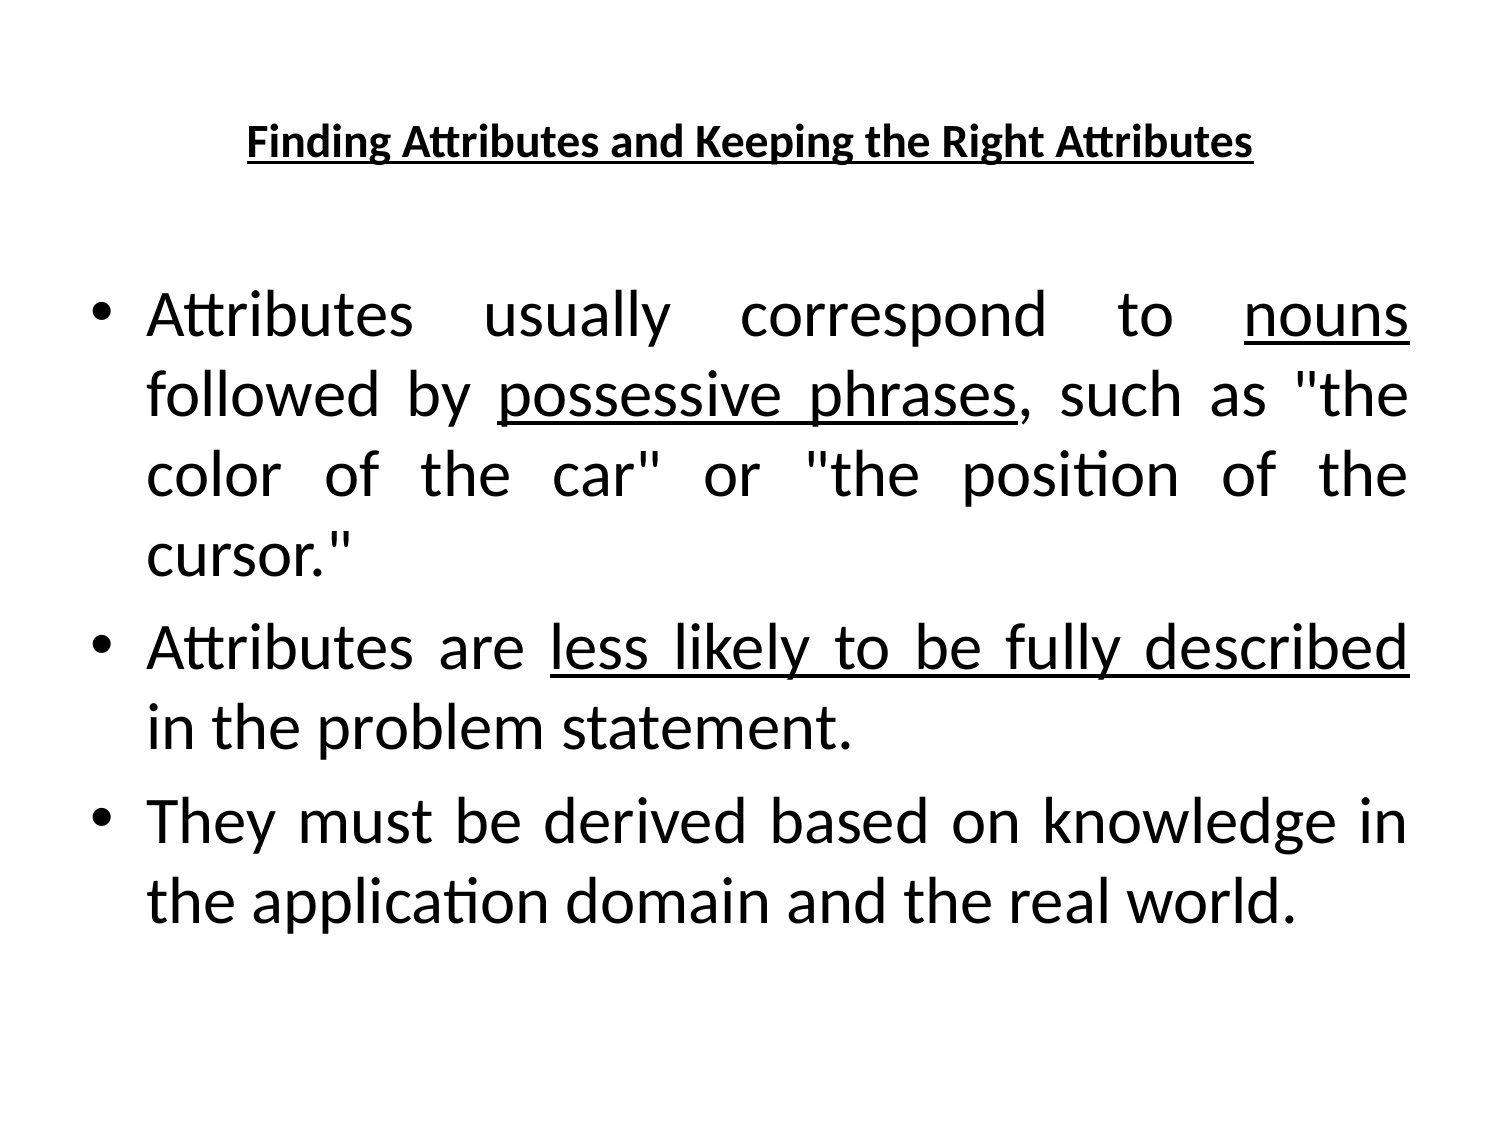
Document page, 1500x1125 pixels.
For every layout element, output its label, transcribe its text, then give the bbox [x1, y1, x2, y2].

list Attributes usually correspond to nouns followed by possessive phrases, such as "the color of the car" or "the position of the cursor." Attributes are less likely to be fully described in the problem statement. They must be derived based on knowledge in the application domain and the real world. [75, 262, 1425, 1005]
title Finding Attributes and Keeping the Right Attributes [75, 45, 1425, 233]
